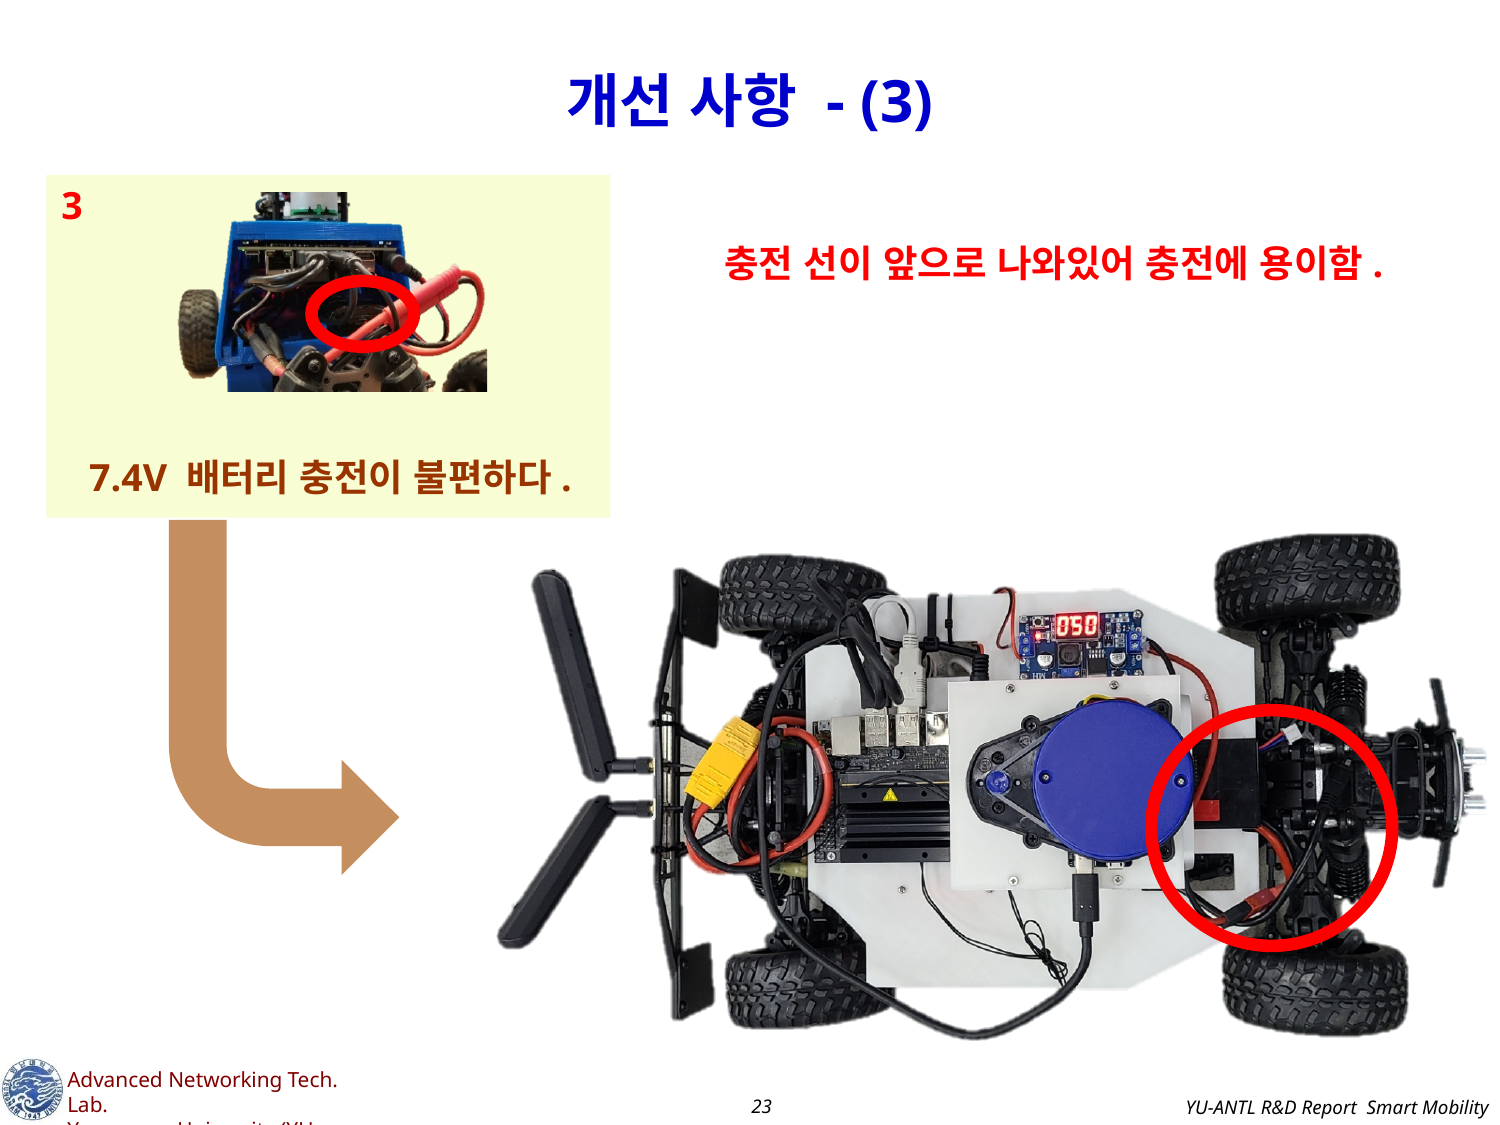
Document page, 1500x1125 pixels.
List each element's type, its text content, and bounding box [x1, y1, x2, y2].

picture [0, 1057, 66, 1124]
text_box [166, 527, 402, 877]
title 개선 사항 - (3) [74, 44, 1426, 154]
picture [460, 257, 1500, 1125]
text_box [46, 174, 613, 519]
text_box 충전 선이 앞으로 나와있어 충전에 용이함. [654, 232, 1454, 256]
